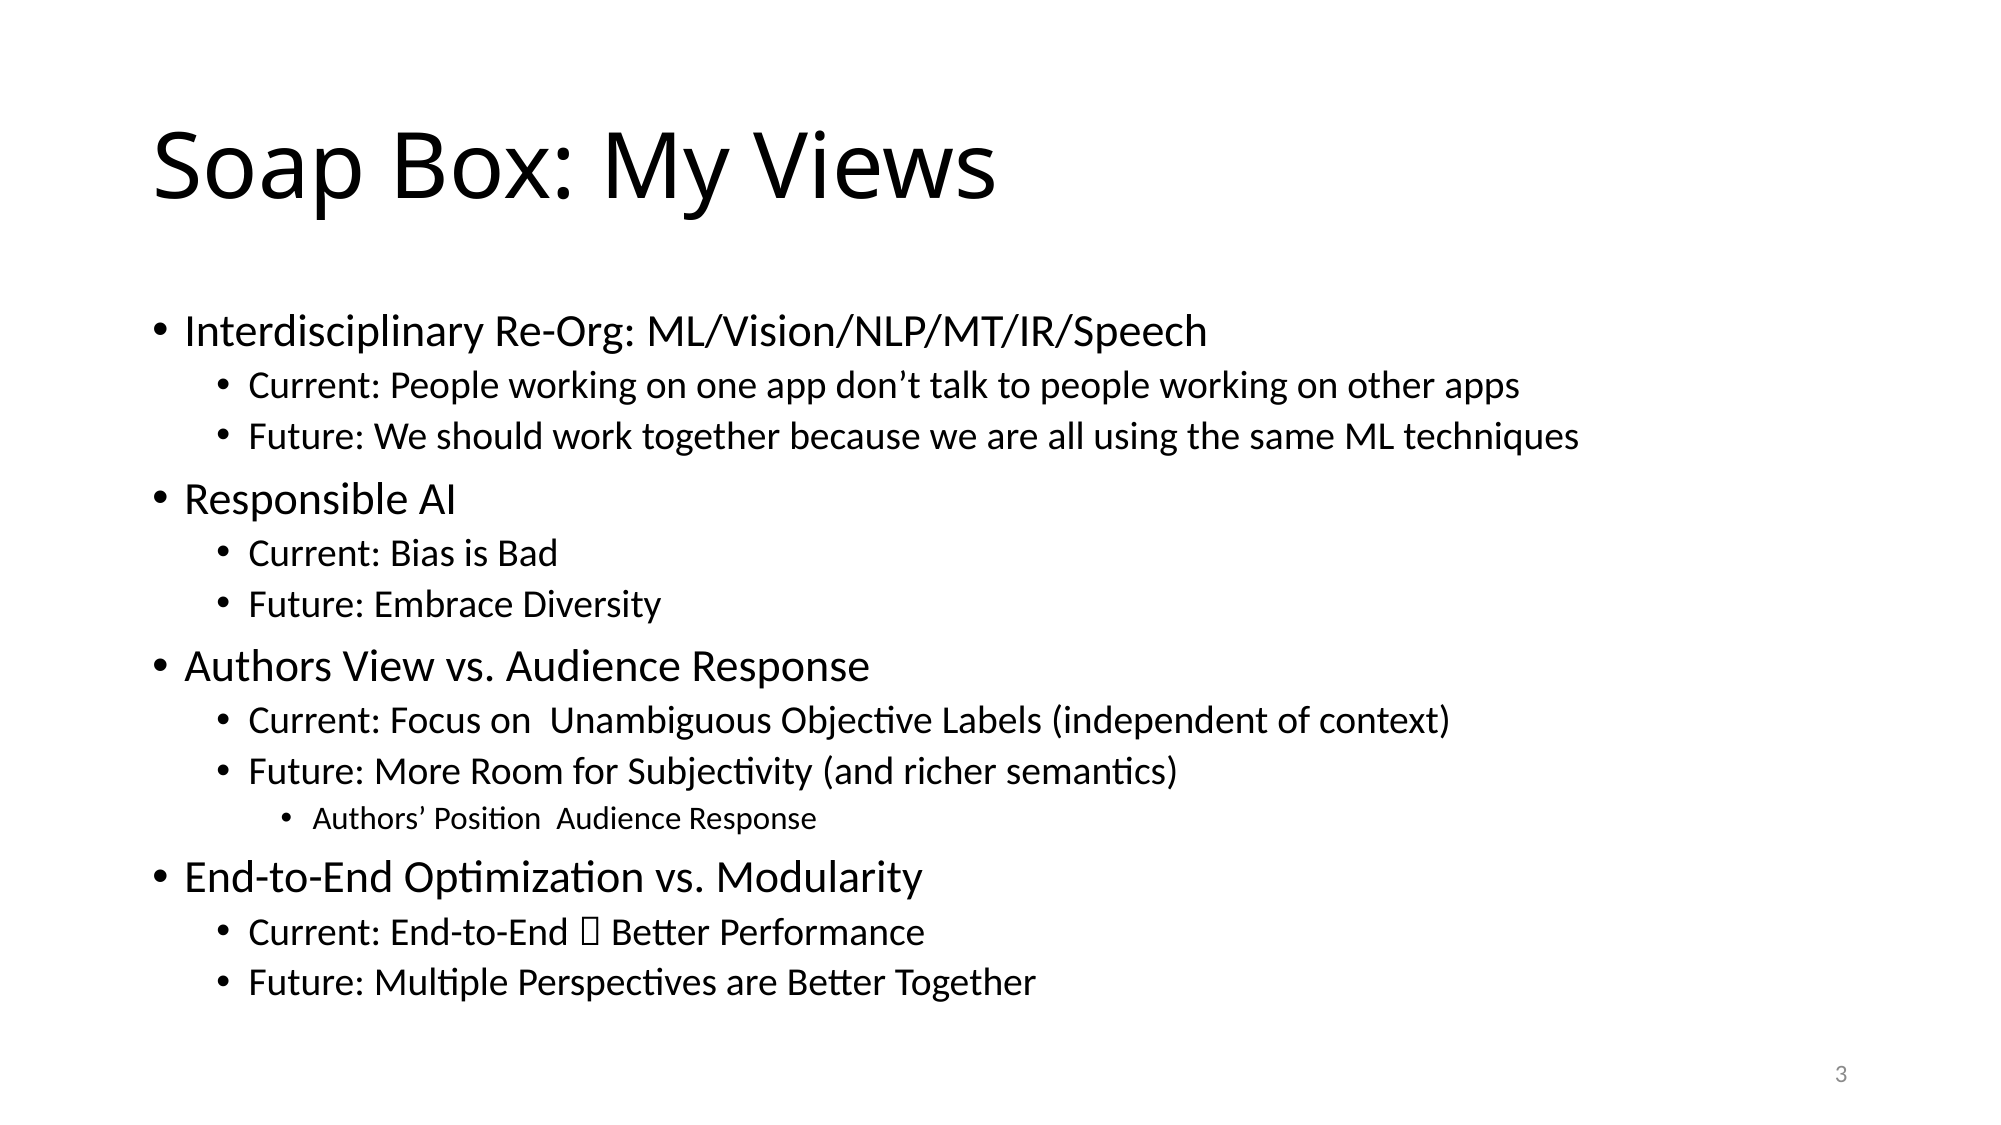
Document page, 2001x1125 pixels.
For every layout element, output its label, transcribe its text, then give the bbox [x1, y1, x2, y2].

slide_number 3 [1412, 1042, 1863, 1103]
title Soap Box: My Views [137, 59, 1863, 278]
